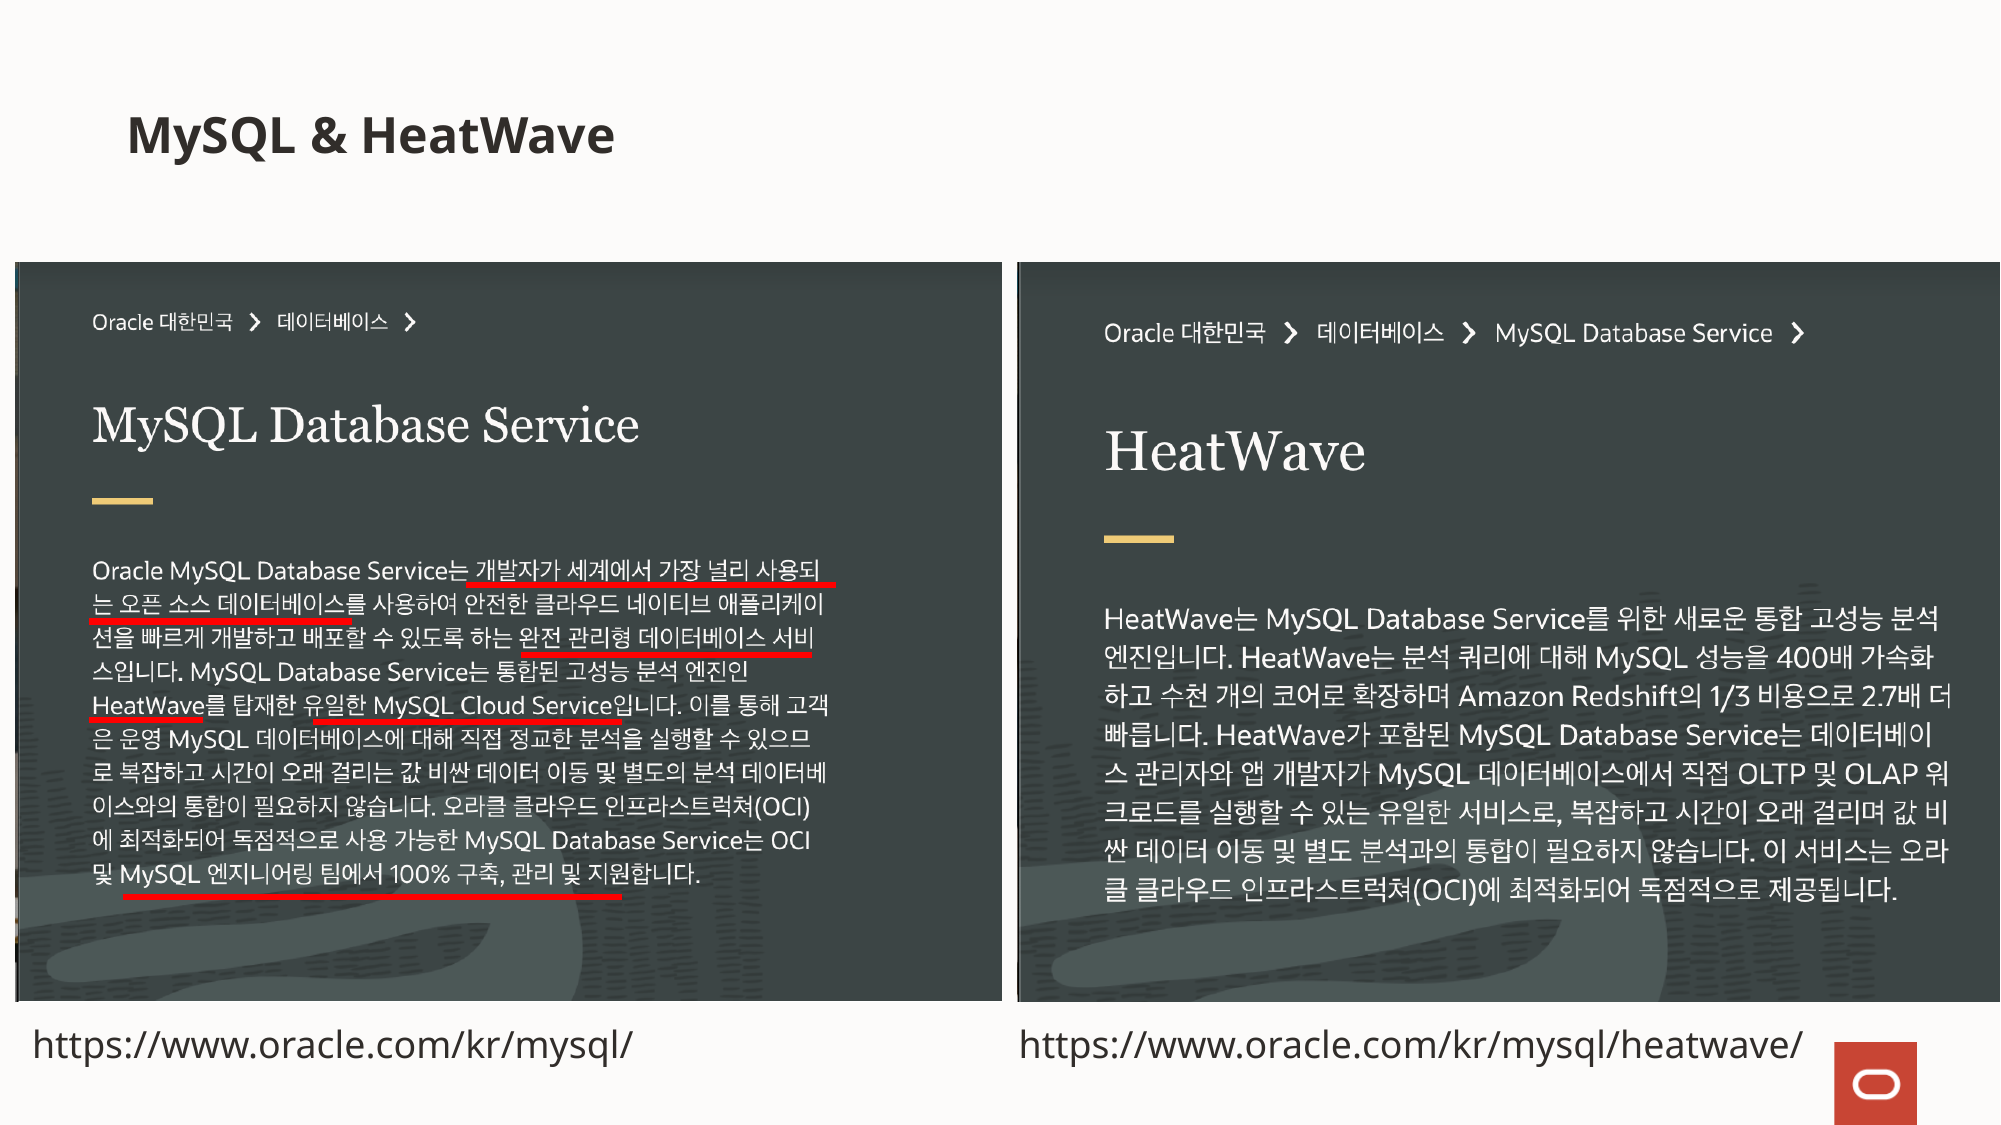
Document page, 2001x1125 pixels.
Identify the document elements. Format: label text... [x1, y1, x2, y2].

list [15, 262, 1002, 1002]
text_box https://www.oracle.com/kr/mysql/heatwave/ [1003, 1013, 1820, 1073]
title MySQL & HeatWave [126, 29, 1877, 165]
picture [1017, 262, 2000, 1002]
text_box https://www.oracle.com/kr/mysql/ [17, 1013, 650, 1073]
